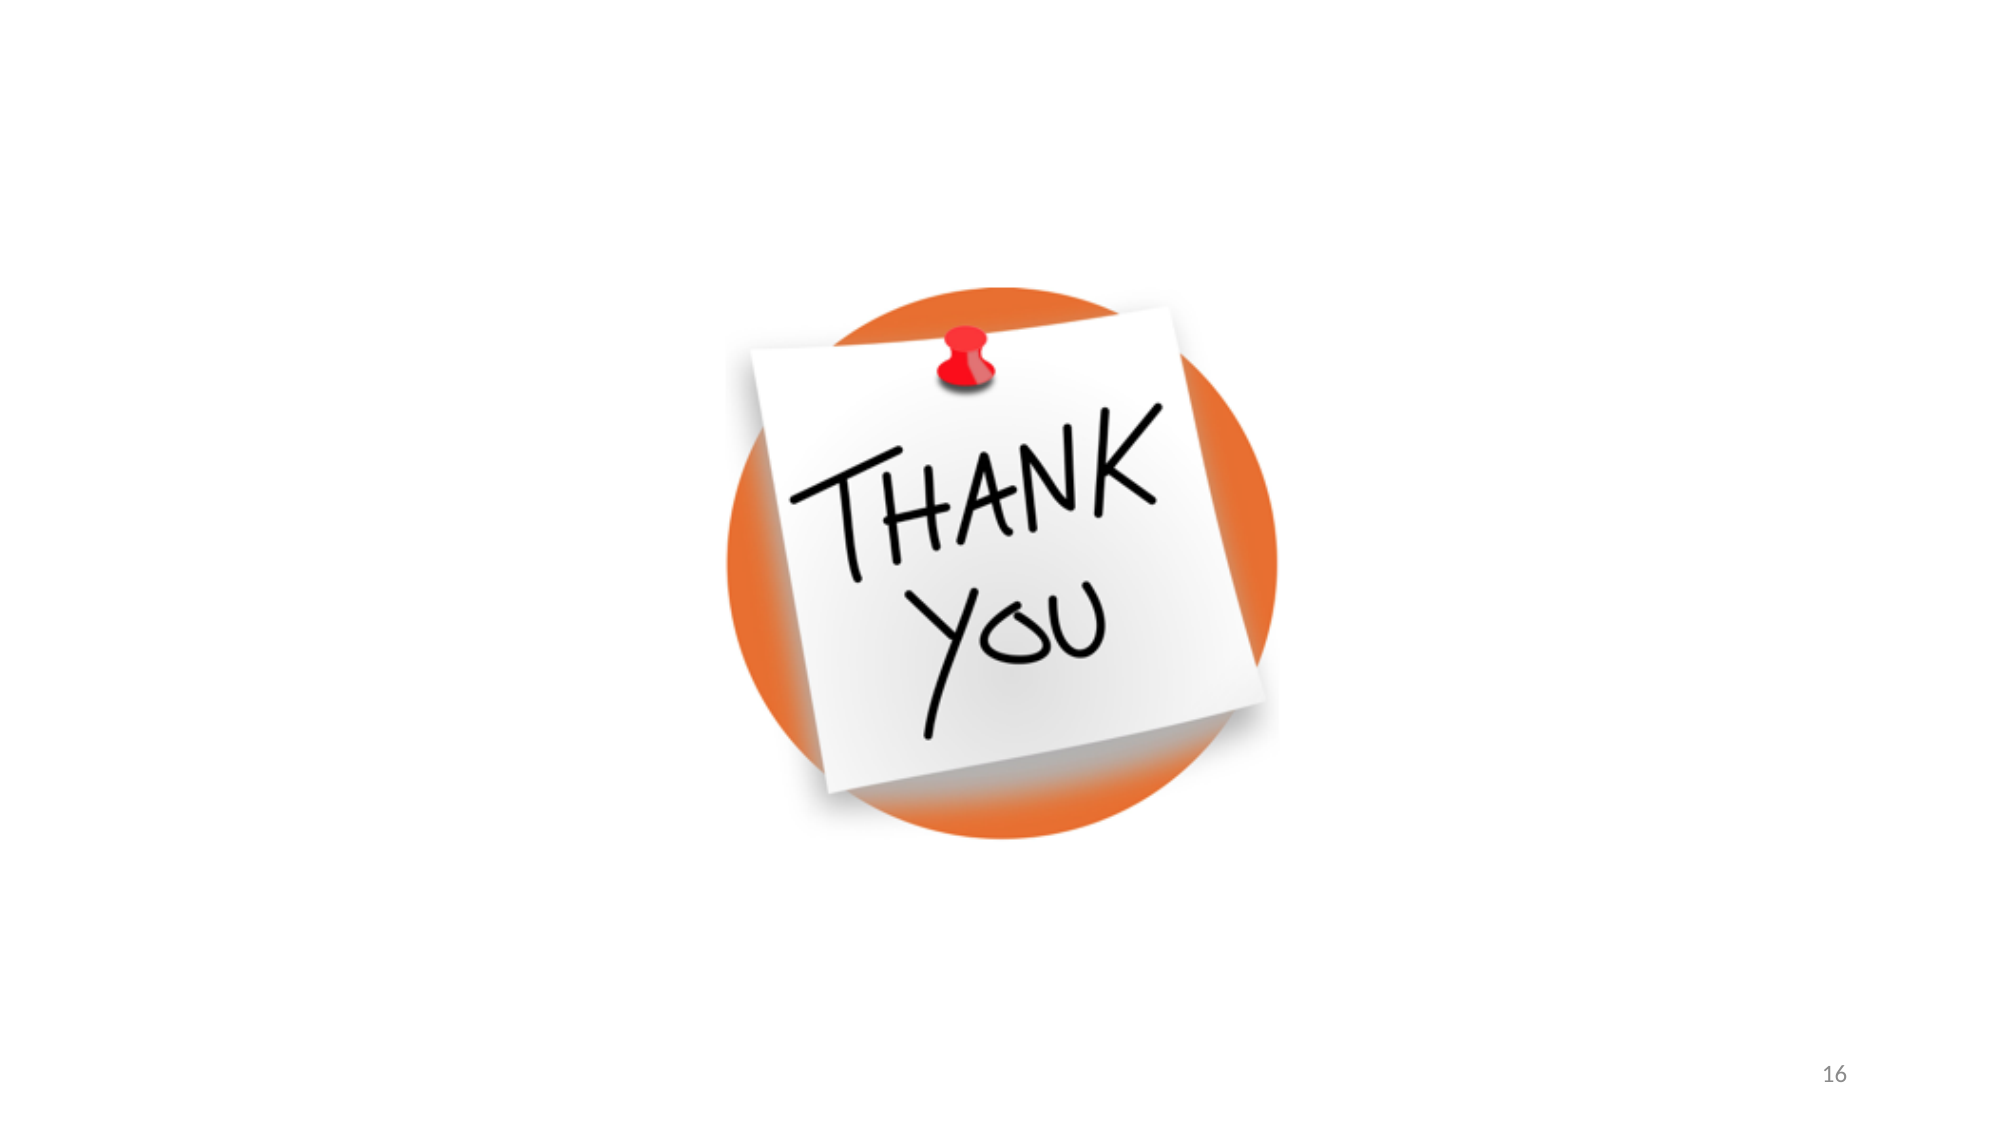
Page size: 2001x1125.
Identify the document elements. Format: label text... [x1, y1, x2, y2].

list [405, 269, 1632, 855]
slide_number 16 [1412, 1042, 1863, 1103]
